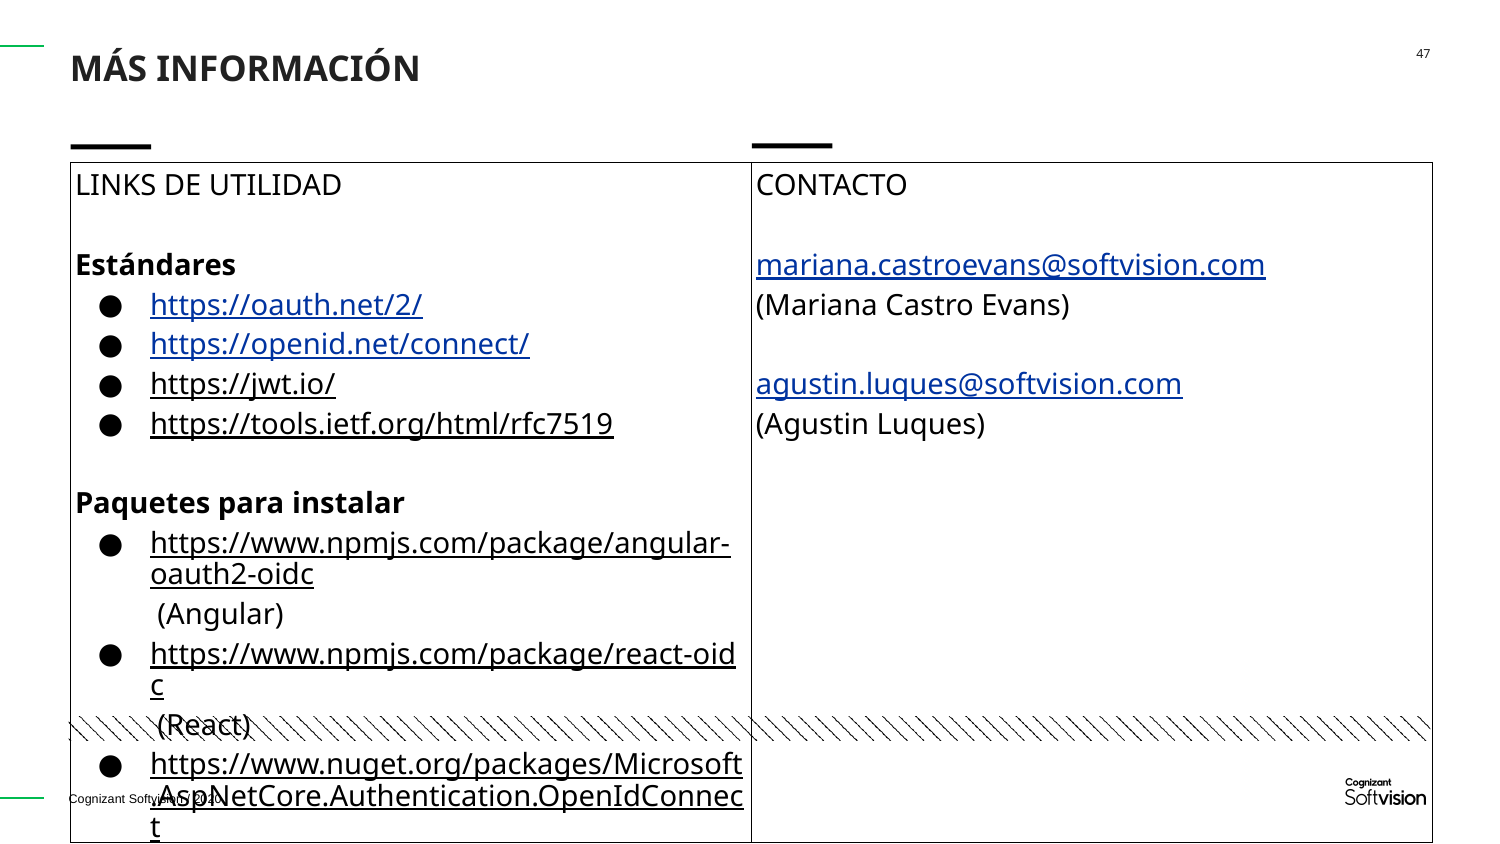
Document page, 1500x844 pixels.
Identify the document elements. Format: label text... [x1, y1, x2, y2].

table_header CONTACTO mariana.castroevans@softvision.com (Mariana Castro Evans) agustin.luques@softvision.com (Agustin Luques) [752, 163, 1432, 716]
picture [68, 715, 1431, 741]
table_header CONTACTO mariana.castroevans@softvision.com (Mariana Castro Evans) agustin.luques@softvision.com (Agustin Luques) [752, 747, 1432, 842]
text_box [751, 143, 833, 149]
table_header LINKS DE UTILIDAD Estándares https://oauth.net/2/ https://openid.net/connect/ https://jwt.io/ https://tools.ietf.org/html/rfc7519 Paquetes para instalar https://www.npmjs.com/package/angular-oauth2-oidc (Angular) https://www.npmjs.com/package/react-oidc (React) https://www.nuget.org/packages/Microsoft.AspNetCore.Authentication.OpenIdConnect (.NET) [71, 749, 751, 842]
text_box [70, 144, 152, 150]
table_header LINKS DE UTILIDAD Estándares https://oauth.net/2/ https://openid.net/connect/ https://jwt.io/ https://tools.ietf.org/html/rfc7519 Paquetes para instalar https://www.npmjs.com/package/angular-oauth2-oidc (Angular) https://www.npmjs.com/package/react-oidc (React) https://www.nuget.org/packages/Microsoft.AspNetCore.Authentication.OpenIdConnect (.NET) [71, 163, 751, 714]
list MÁS INFORMACIÓN [68, 45, 1432, 107]
